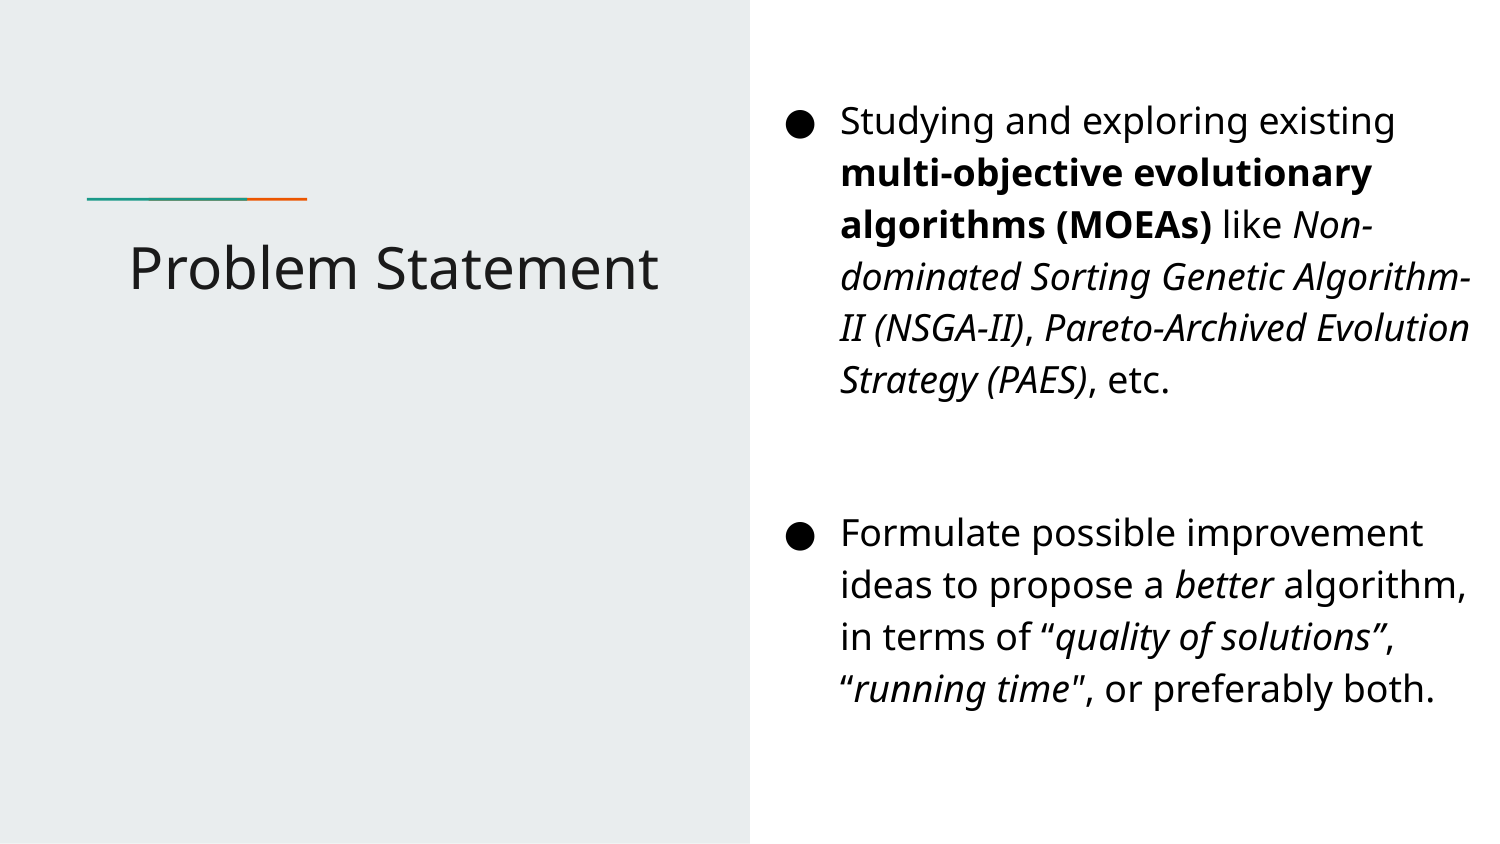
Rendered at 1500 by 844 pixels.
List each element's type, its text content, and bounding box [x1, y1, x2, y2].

list Studying and exploring existing multi-objective evolutionary algorithms (MOEAs) like Non-dominated Sorting Genetic Algorithm-II (NSGA-II), Pareto-Archived Evolution Strategy (PAES), etc. Formulate possible improvement ideas to propose a better algorithm, in terms of “quality of solutions”, “running time", or preferably both. [750, 75, 1500, 844]
title Problem Statement [113, 216, 750, 735]
